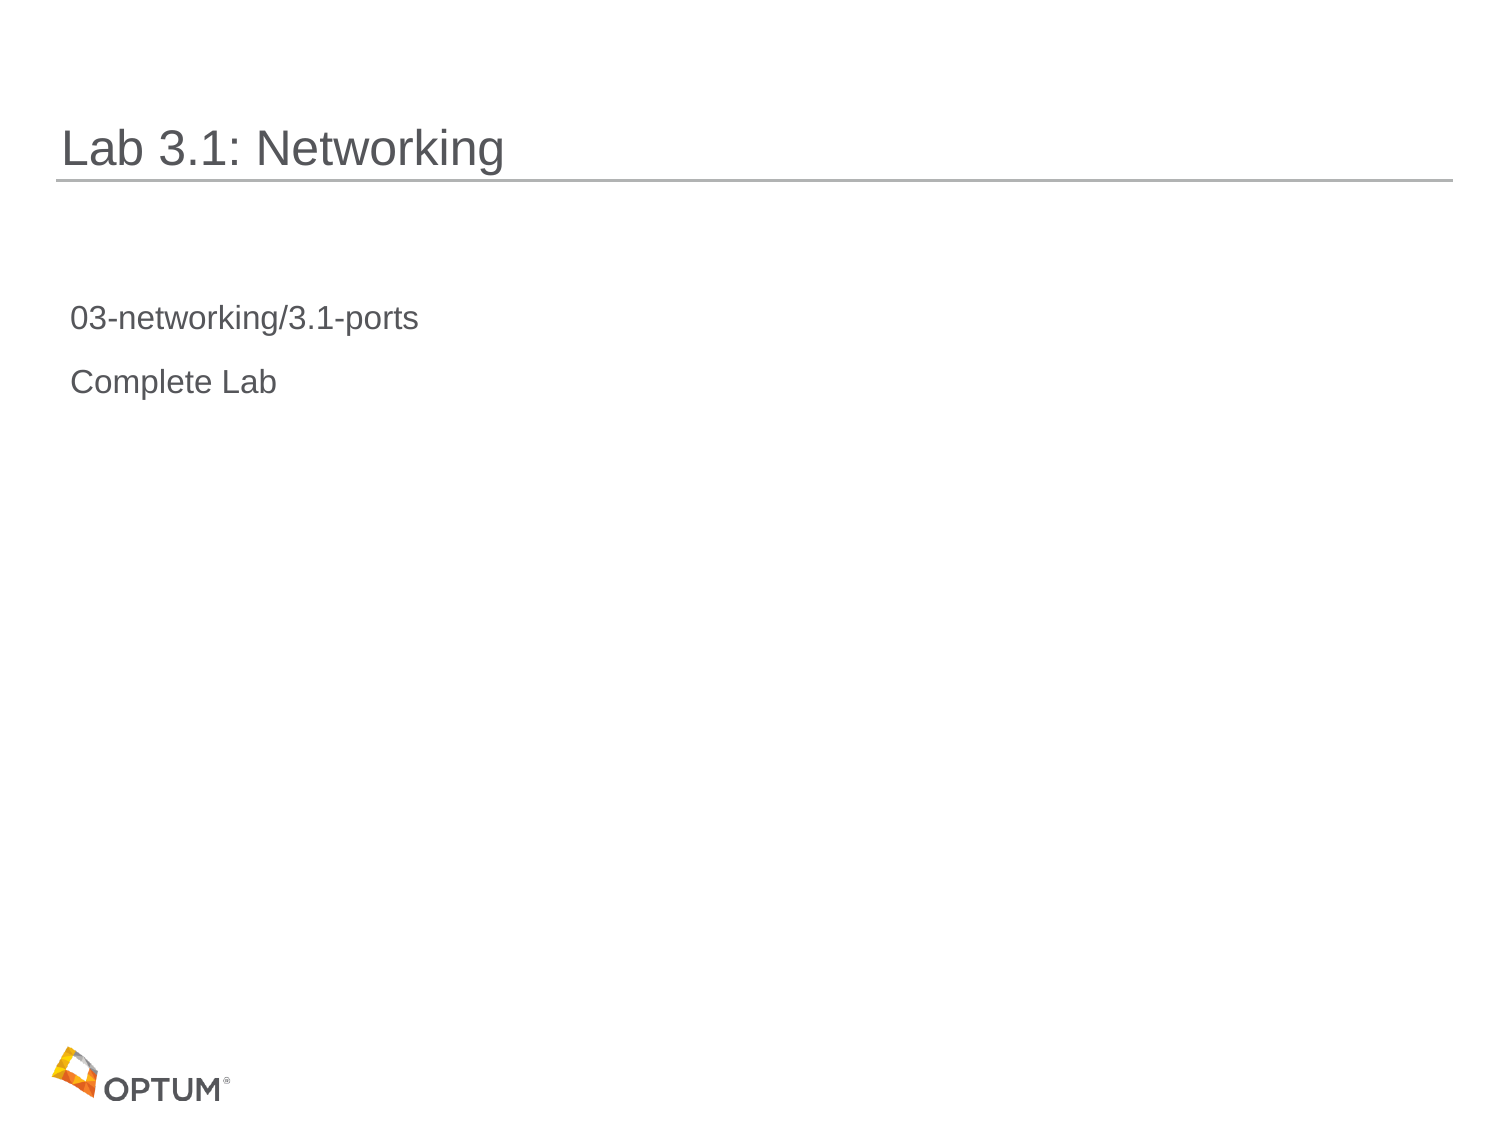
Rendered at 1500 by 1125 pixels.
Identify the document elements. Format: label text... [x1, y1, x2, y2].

title Lab 3.1: Networking [60, 0, 1454, 177]
picture [50, 1044, 231, 1101]
list 03-networking/3.1-ports Complete Lab [60, 299, 1454, 968]
